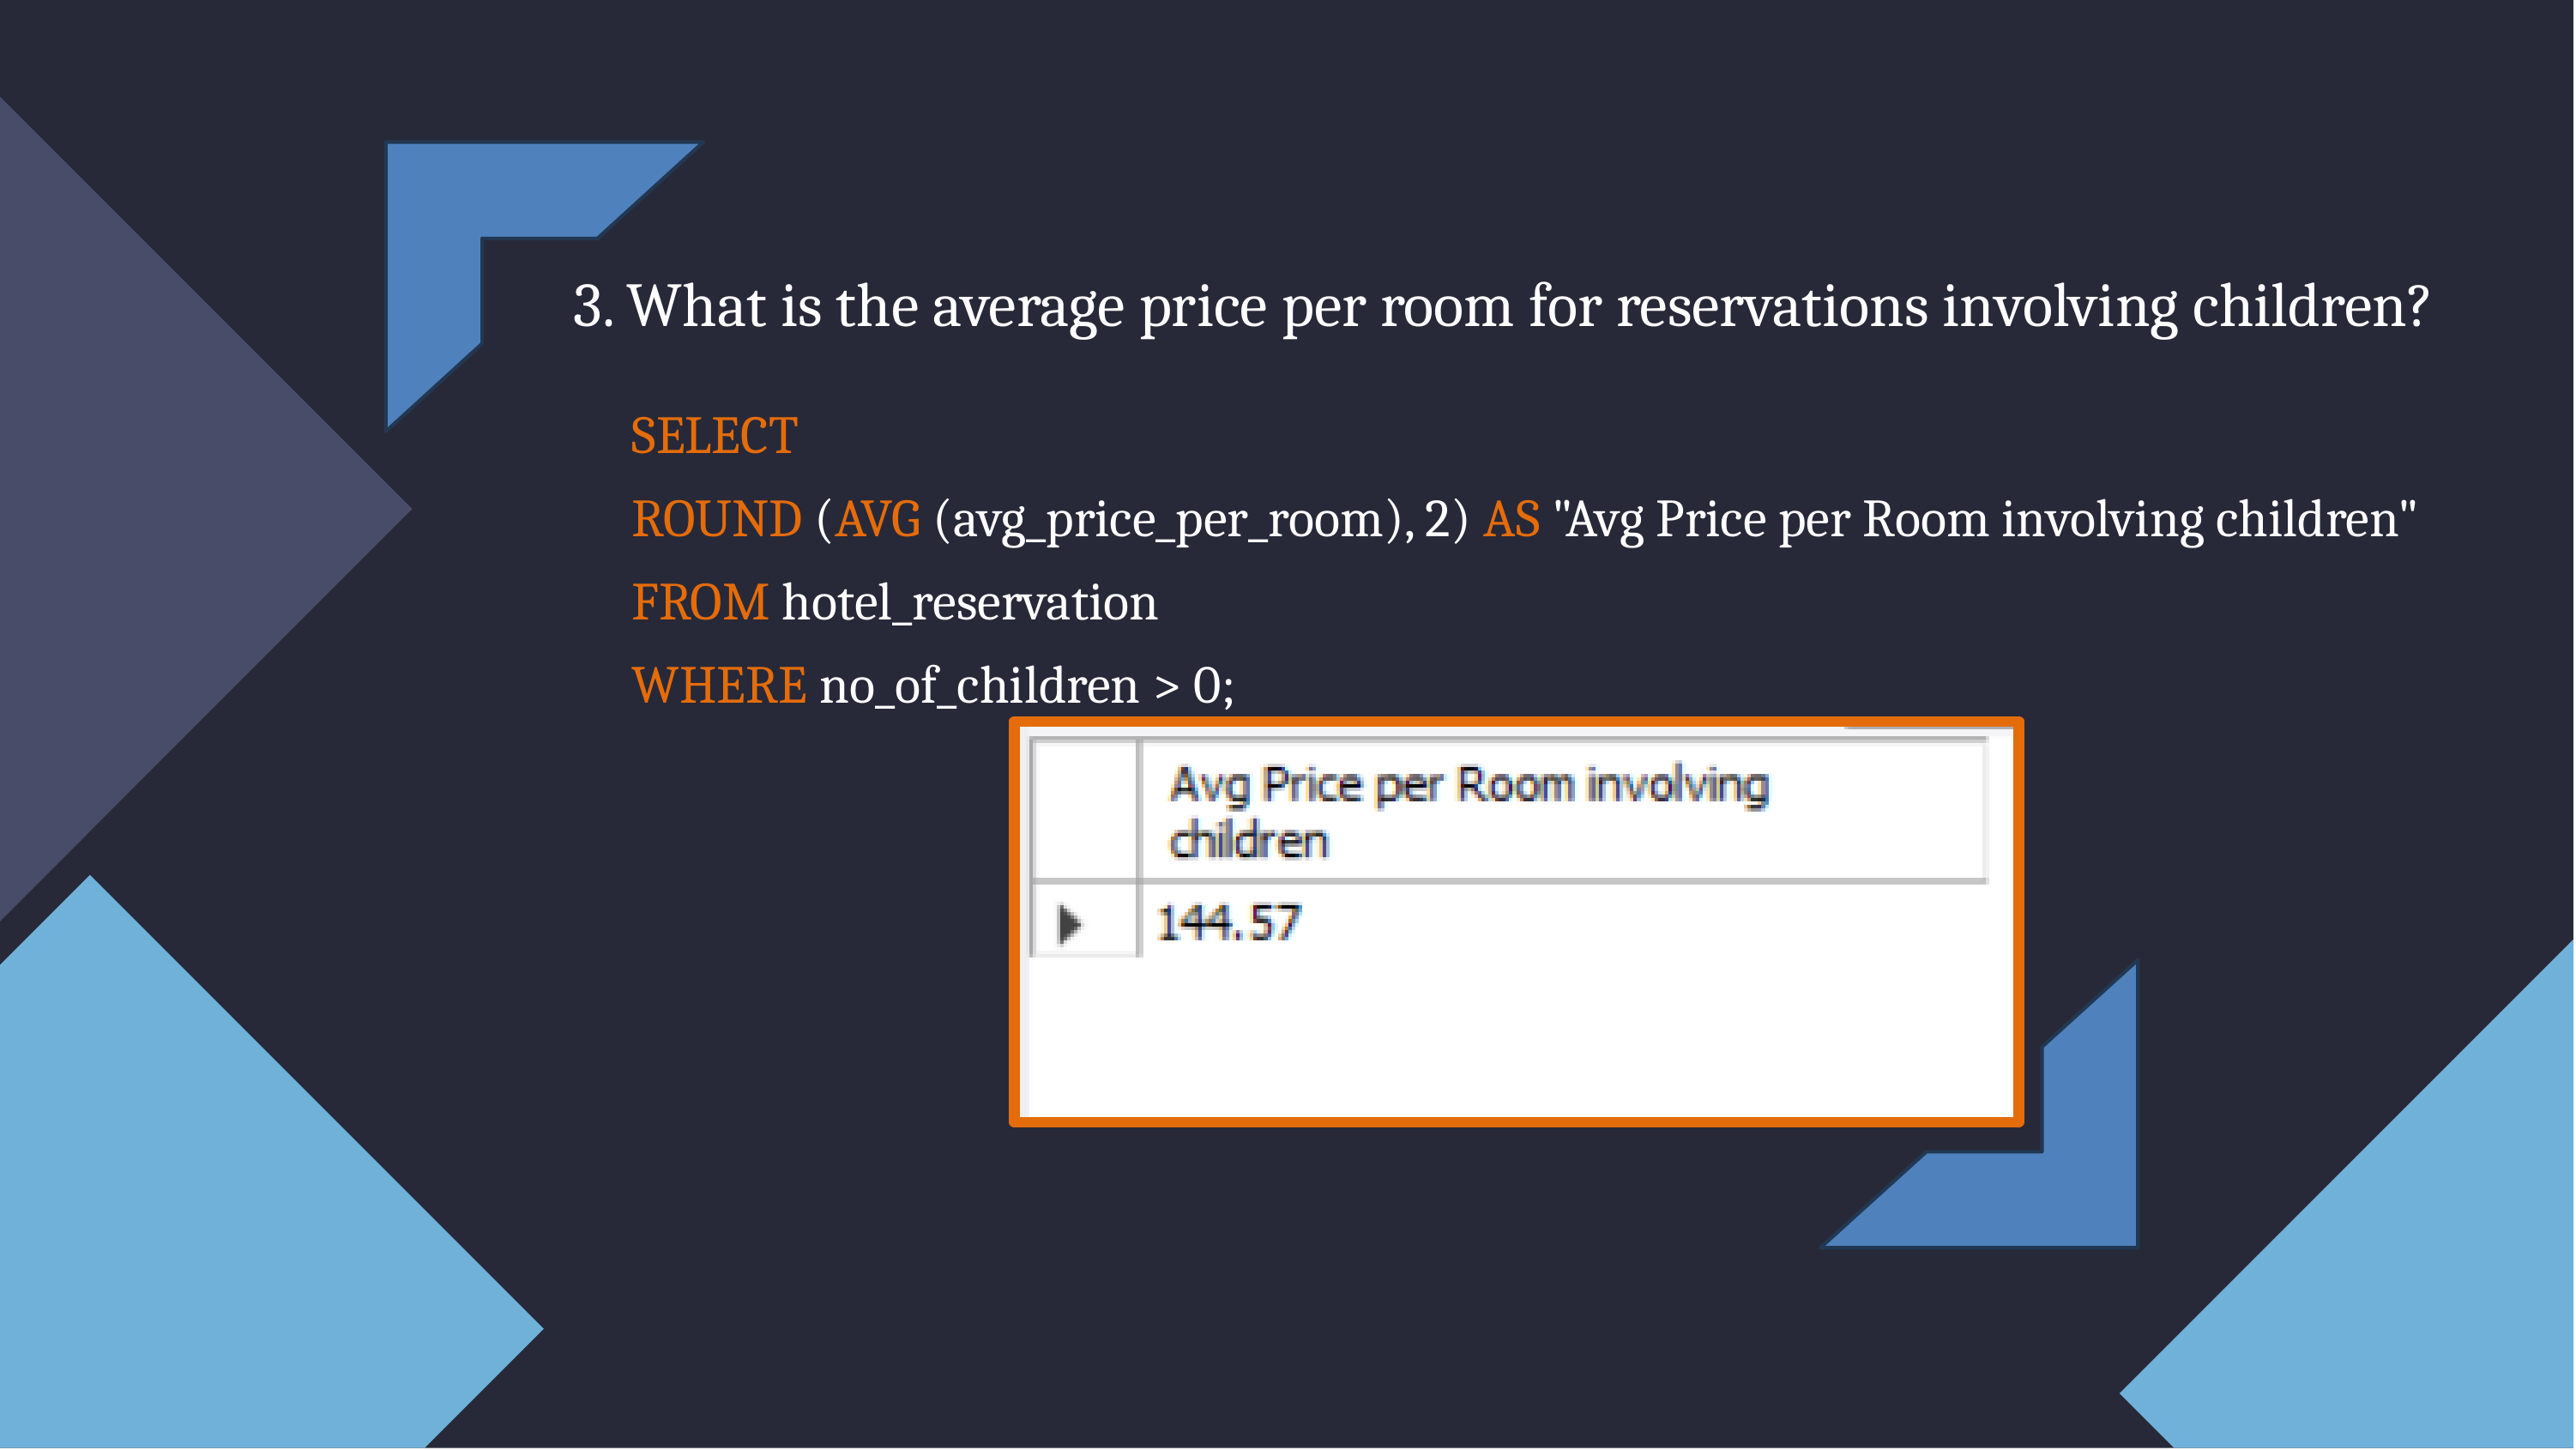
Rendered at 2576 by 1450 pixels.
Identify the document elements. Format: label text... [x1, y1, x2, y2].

text_box SELECT ROUND (AVG (avg_price_per_room), 2) AS "Avg Price per Room involving children" FROM hotel_reservation WHERE no_of_children > 0; [619, 389, 2445, 721]
text_box [551, 140, 705, 241]
text_box [2119, 939, 2574, 1448]
text_box 3. What is the average price per room for reservations involving children? [560, 251, 2448, 346]
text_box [0, 96, 545, 1448]
picture [1019, 726, 2014, 1117]
text_box [1819, 958, 2140, 1250]
